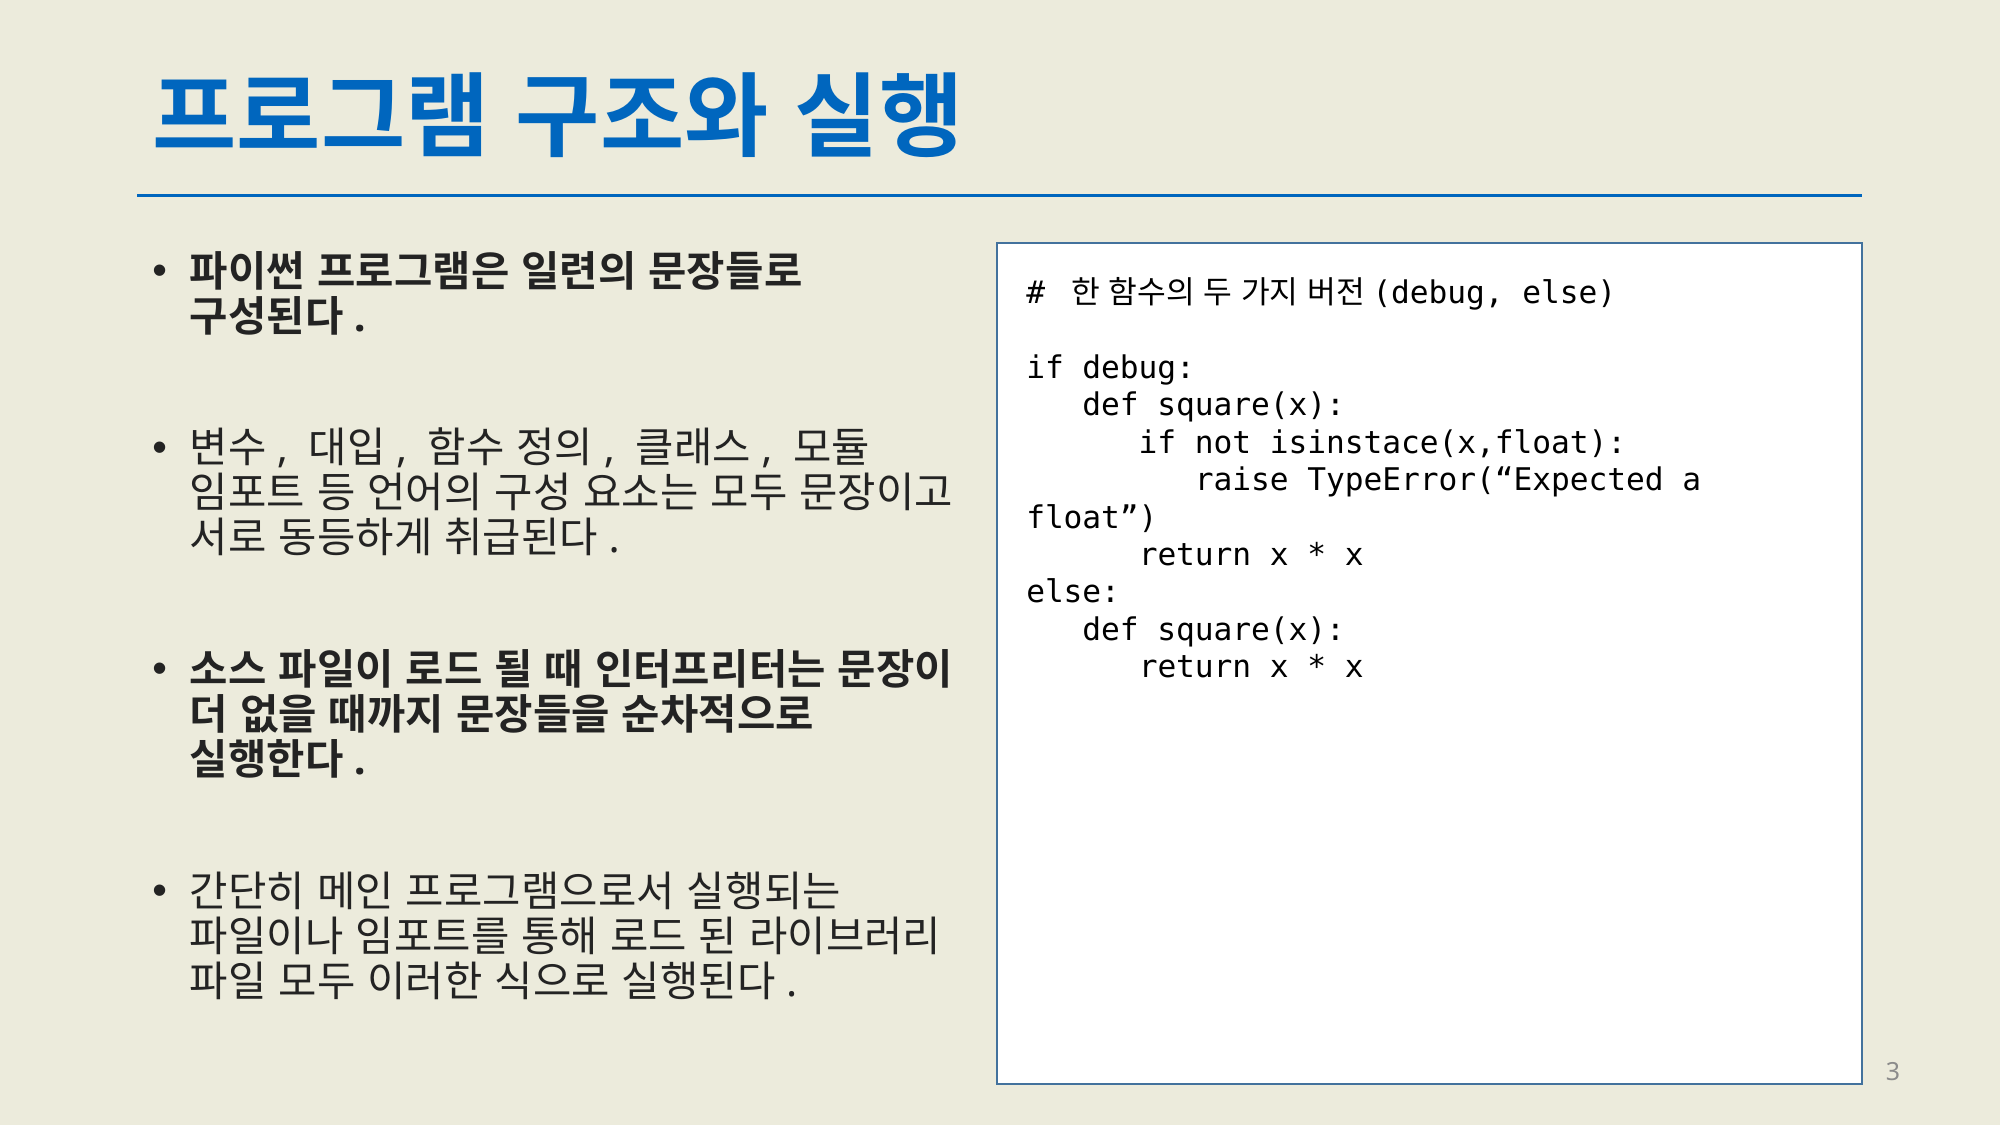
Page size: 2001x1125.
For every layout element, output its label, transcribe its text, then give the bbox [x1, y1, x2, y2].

title 프로그램 구조와 실행 [137, 59, 1863, 180]
text_box # 한 함수의 두 가지 버전(debug, else) if debug: def square(x): if not isinstace(x,float): raise TypeError(“Expected a float”) return x * x else: def square(x): return x * x [996, 242, 1863, 1085]
list 파이썬 프로그램은 일련의 문장들로 구성된다. 변수, 대입, 함수 정의, 클래스, 모듈 임포트 등 언어의 구성 요소는 모두 문장이고 서로 동등하게 취급된다. 소스 파일이 로드 될 때 인터프리터는 문장이 더 없을 때까지 문장들을 순차적으로 실행한다. 간단히 메인 프로그램으로서 실행되는 파일이나 임포트를 통해 로드 된 라이브러리 파일 모두 이러한 식으로 실행된다. [137, 242, 977, 1084]
slide_number 3 [1465, 1042, 1916, 1103]
